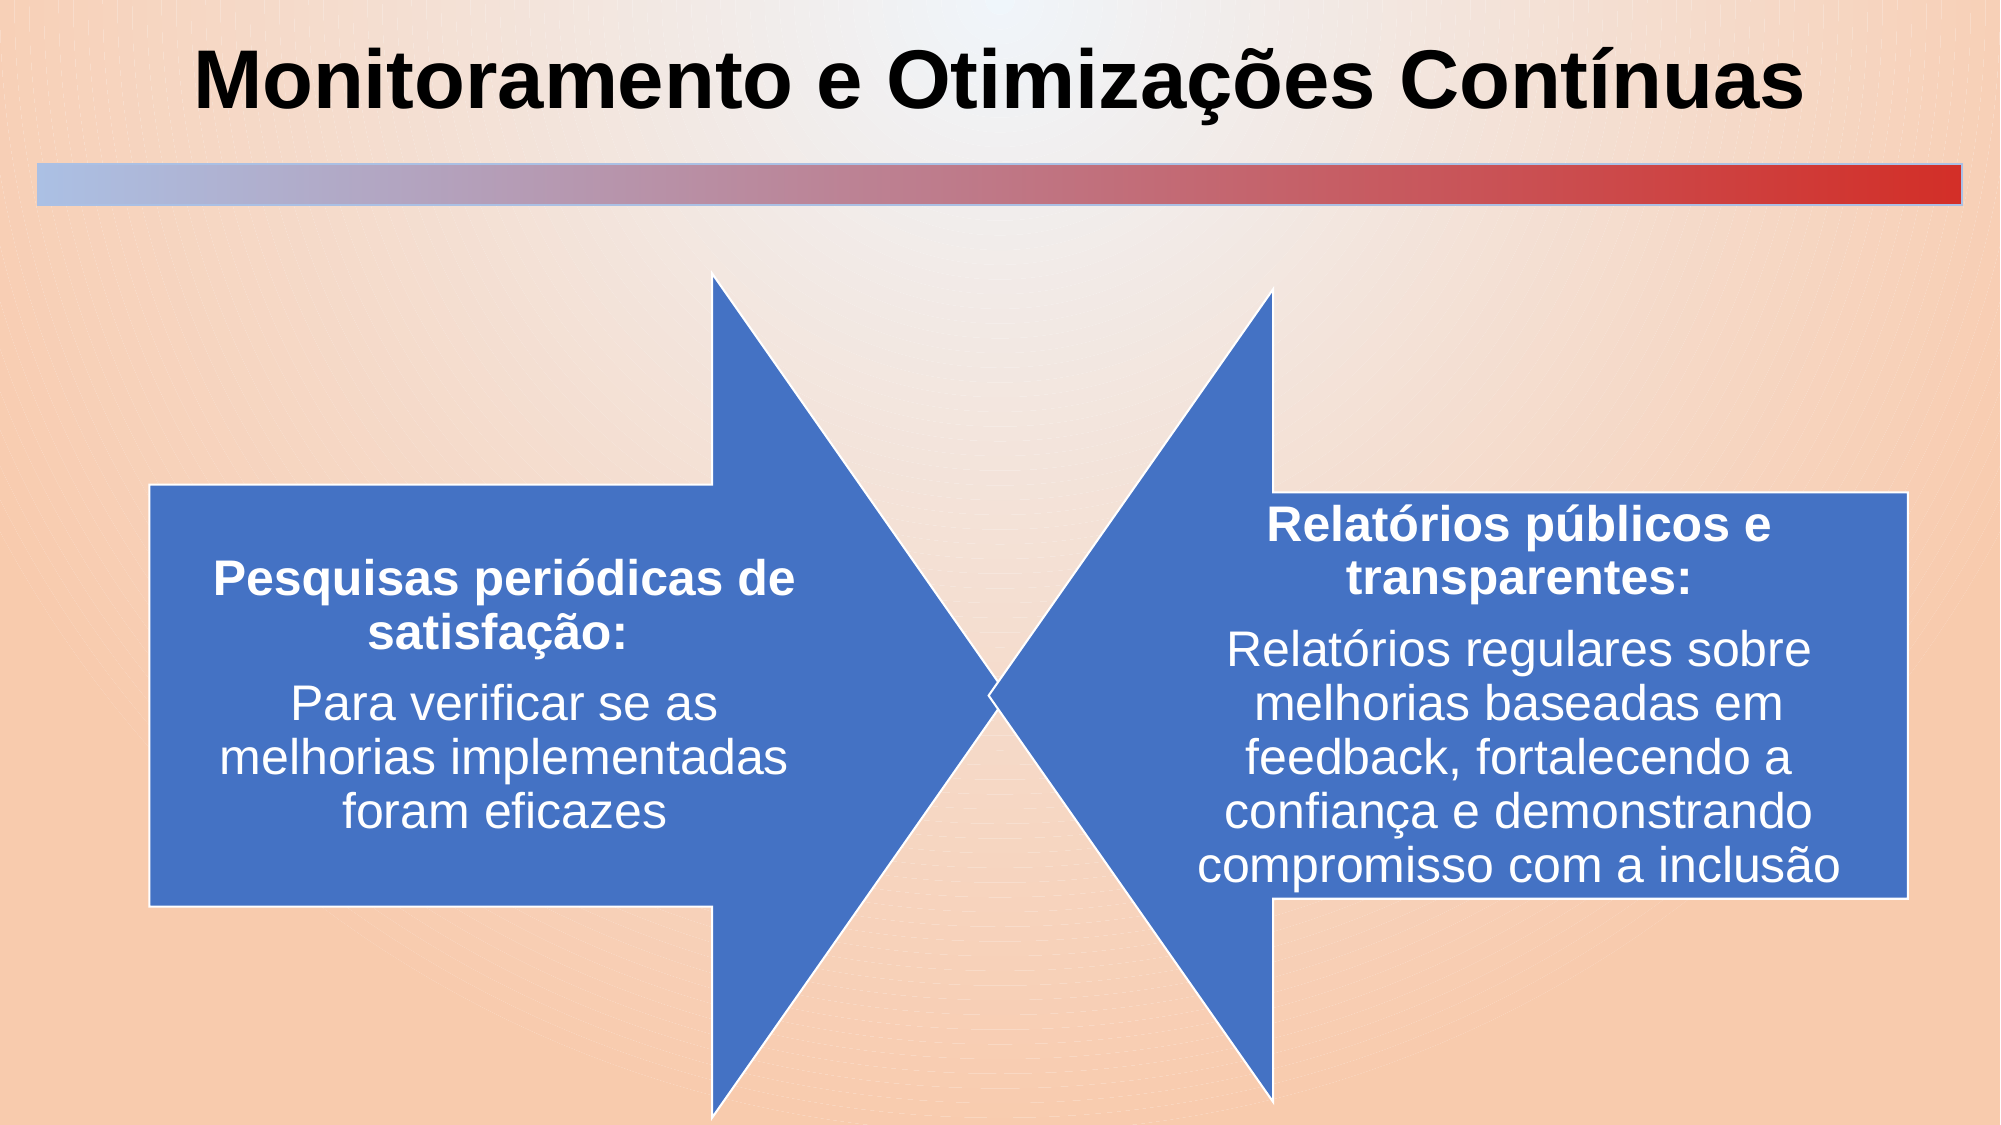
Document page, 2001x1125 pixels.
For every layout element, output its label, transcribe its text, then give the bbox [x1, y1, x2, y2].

text_box Monitoramento e Otimizações Contínuas [0, 17, 2000, 133]
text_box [163, 235, 1848, 1125]
text_box [37, 163, 1963, 206]
